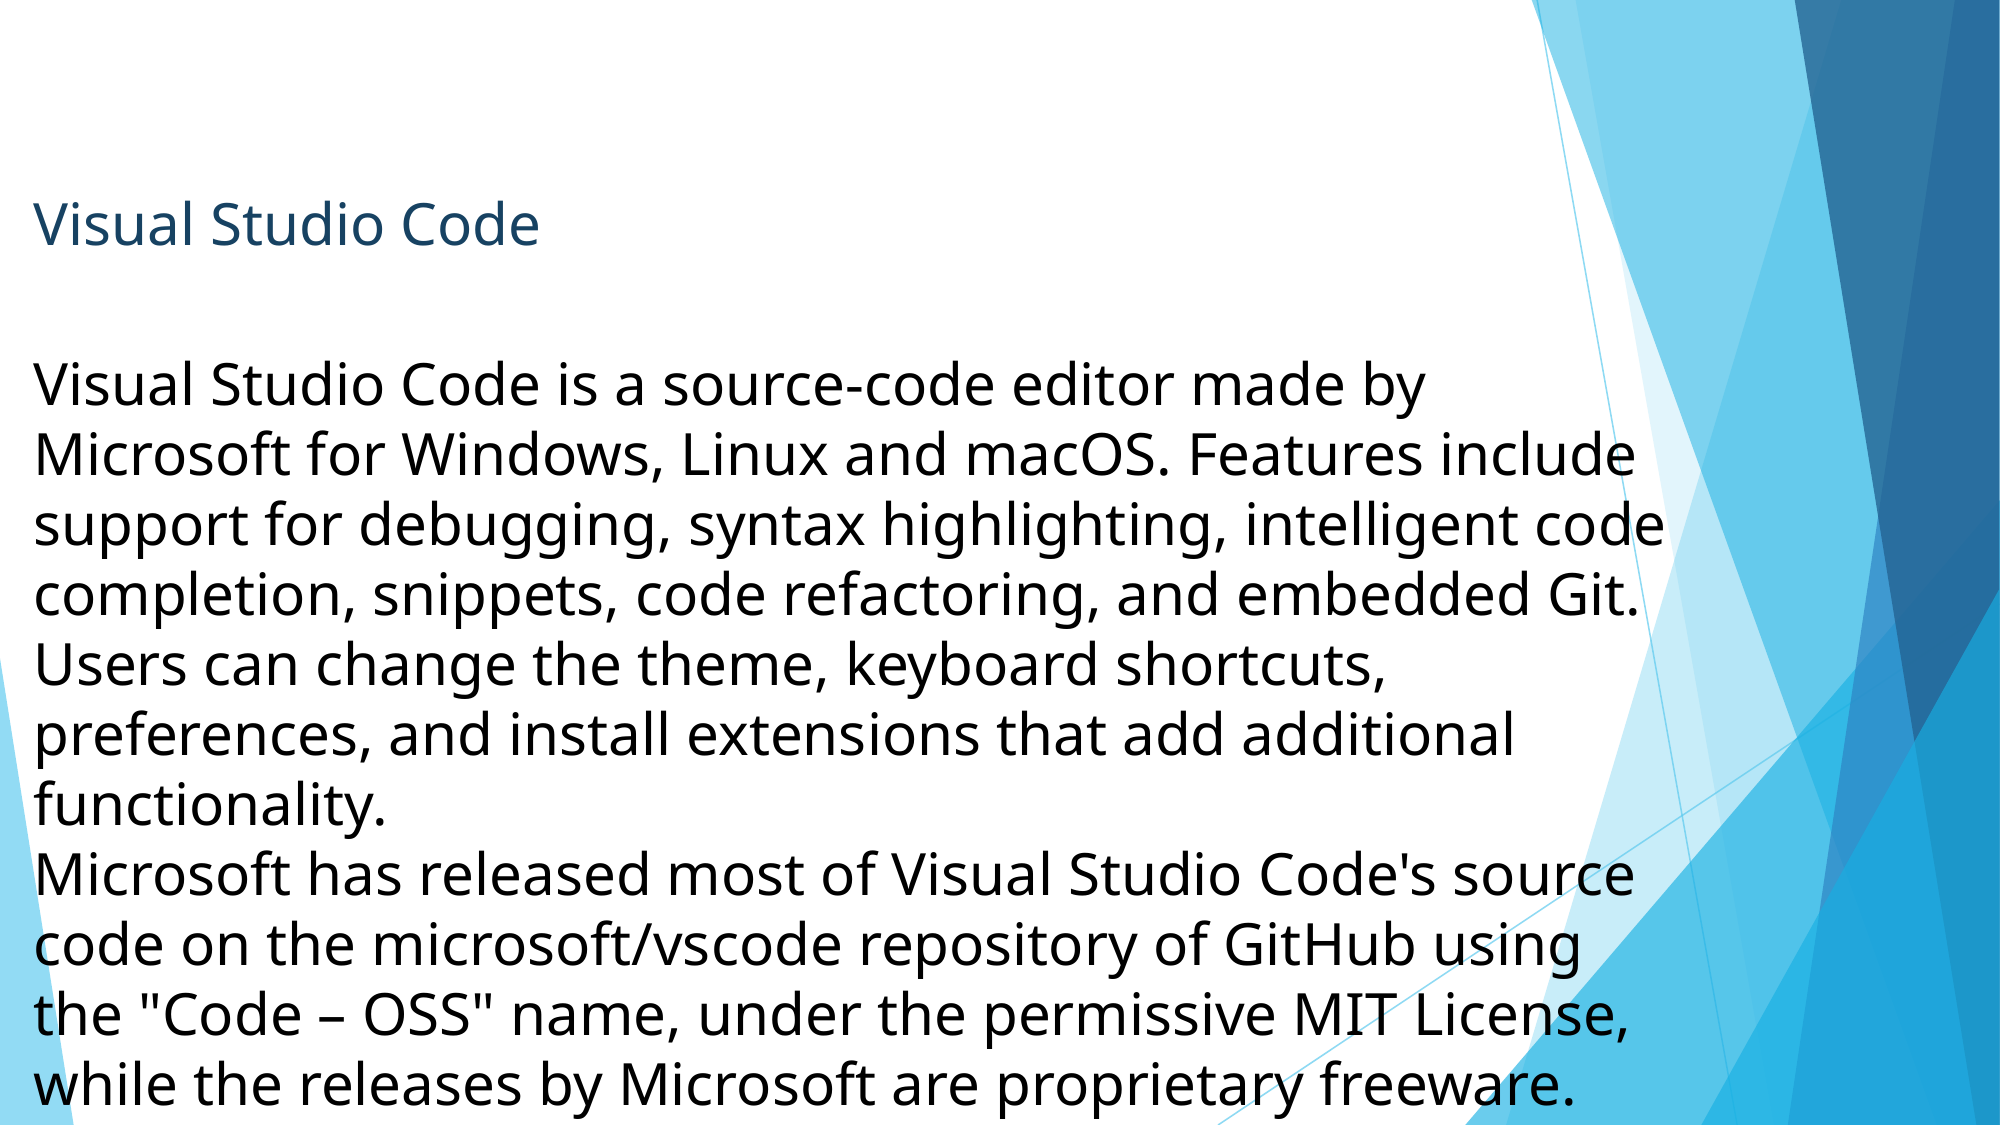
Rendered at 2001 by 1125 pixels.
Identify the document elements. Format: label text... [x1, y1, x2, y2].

text_box Visual Studio Code Visual Studio Code is a source-code editor made by Microsoft for Windows, Linux and macOS. Features include support for debugging, syntax highlighting, intelligent code completion, snippets, code refactoring, and embedded Git. Users can change the theme, keyboard shortcuts, preferences, and install extensions that add additional functionality. Microsoft has released most of Visual Studio Code's source code on the microsoft/vscode repository of GitHub using the "Code – OSS" name, under the permissive MIT License, while the releases by Microsoft are proprietary freeware. [18, 179, 1688, 1055]
